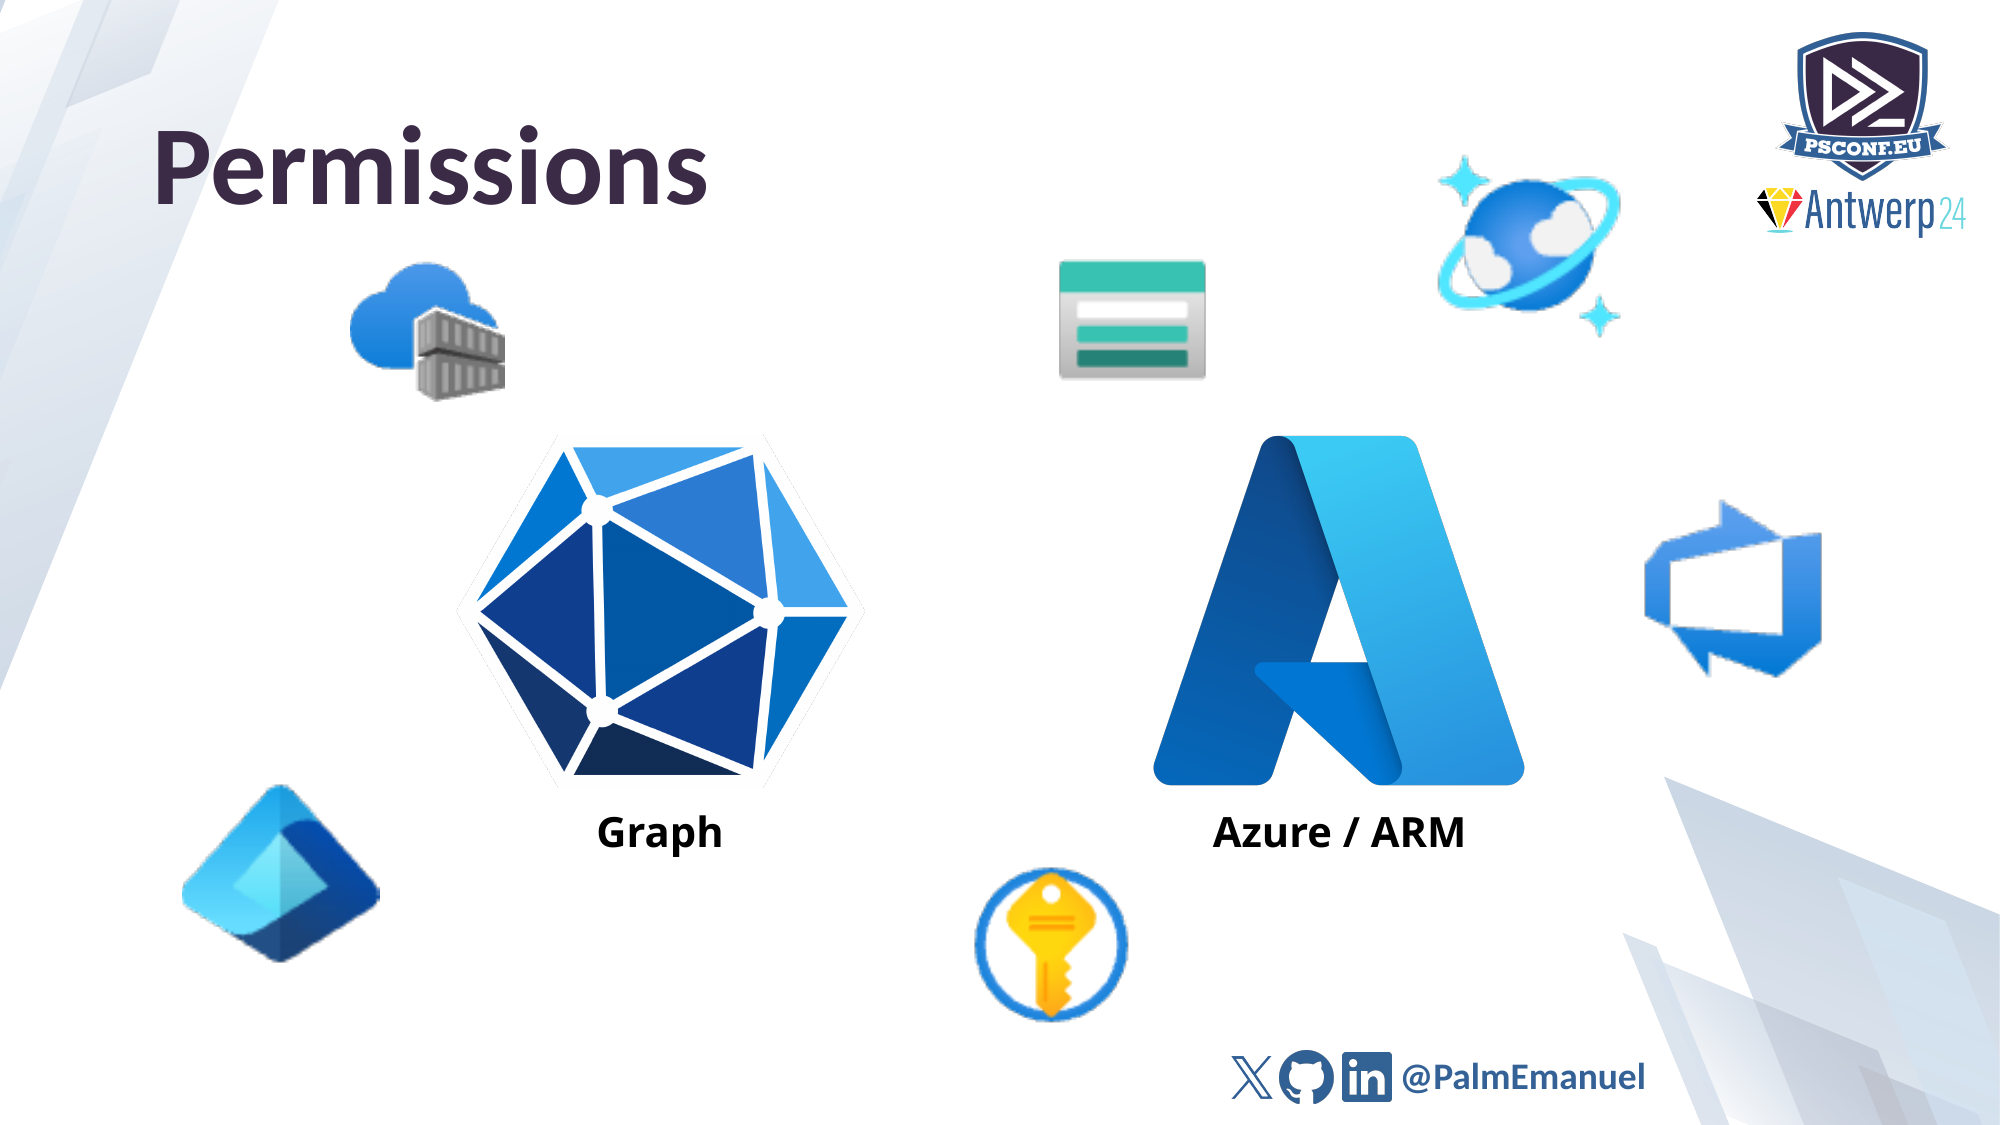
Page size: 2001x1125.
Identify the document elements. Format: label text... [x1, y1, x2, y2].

text_box Azure / ARM [1181, 816, 1498, 864]
picture [0, 0, 2000, 1125]
title Permissions [137, 59, 1735, 278]
text_box Graph [502, 798, 818, 864]
